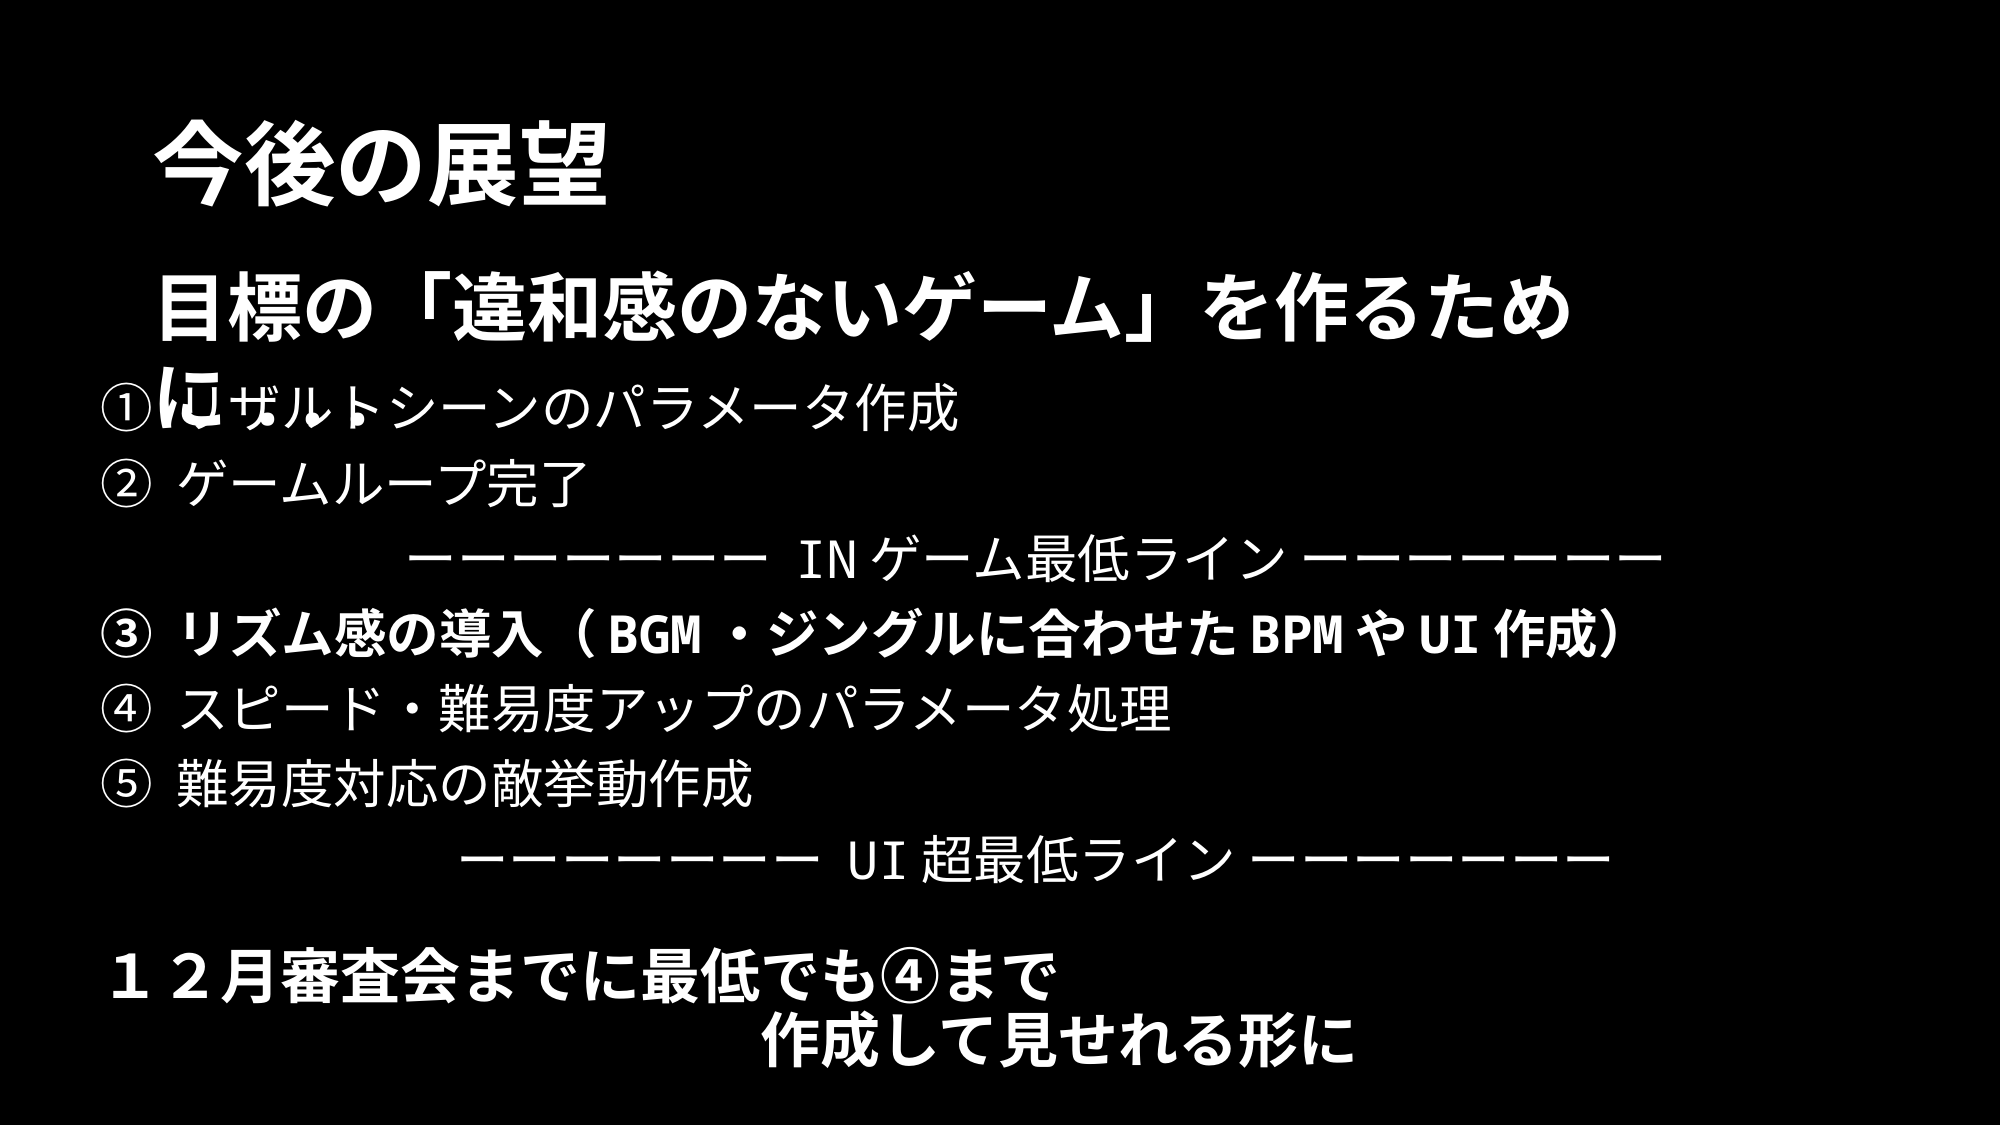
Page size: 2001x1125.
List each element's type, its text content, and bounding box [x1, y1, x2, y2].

text_box 目標の「違和感のないゲーム」を作るために... [137, 252, 1768, 448]
title 今後の展望 [137, 59, 1863, 278]
list ① リザルトシーンのパラメータ作成 ② ゲームループ完了 ーーーーーーー INゲーム最低ライン ーーーーーーー ③ リズム感の導入（BGM・ジングルに合わせたBPMやUI作成） ④ スピード・難易度アップのパラメータ処理 ⑤ 難易度対応の敵挙動作成 ーーーーーーー UI超最低ライン ーーーーーーー １２月審査会までに最低でも④まで 作成して見せれる形に [85, 375, 1986, 1091]
